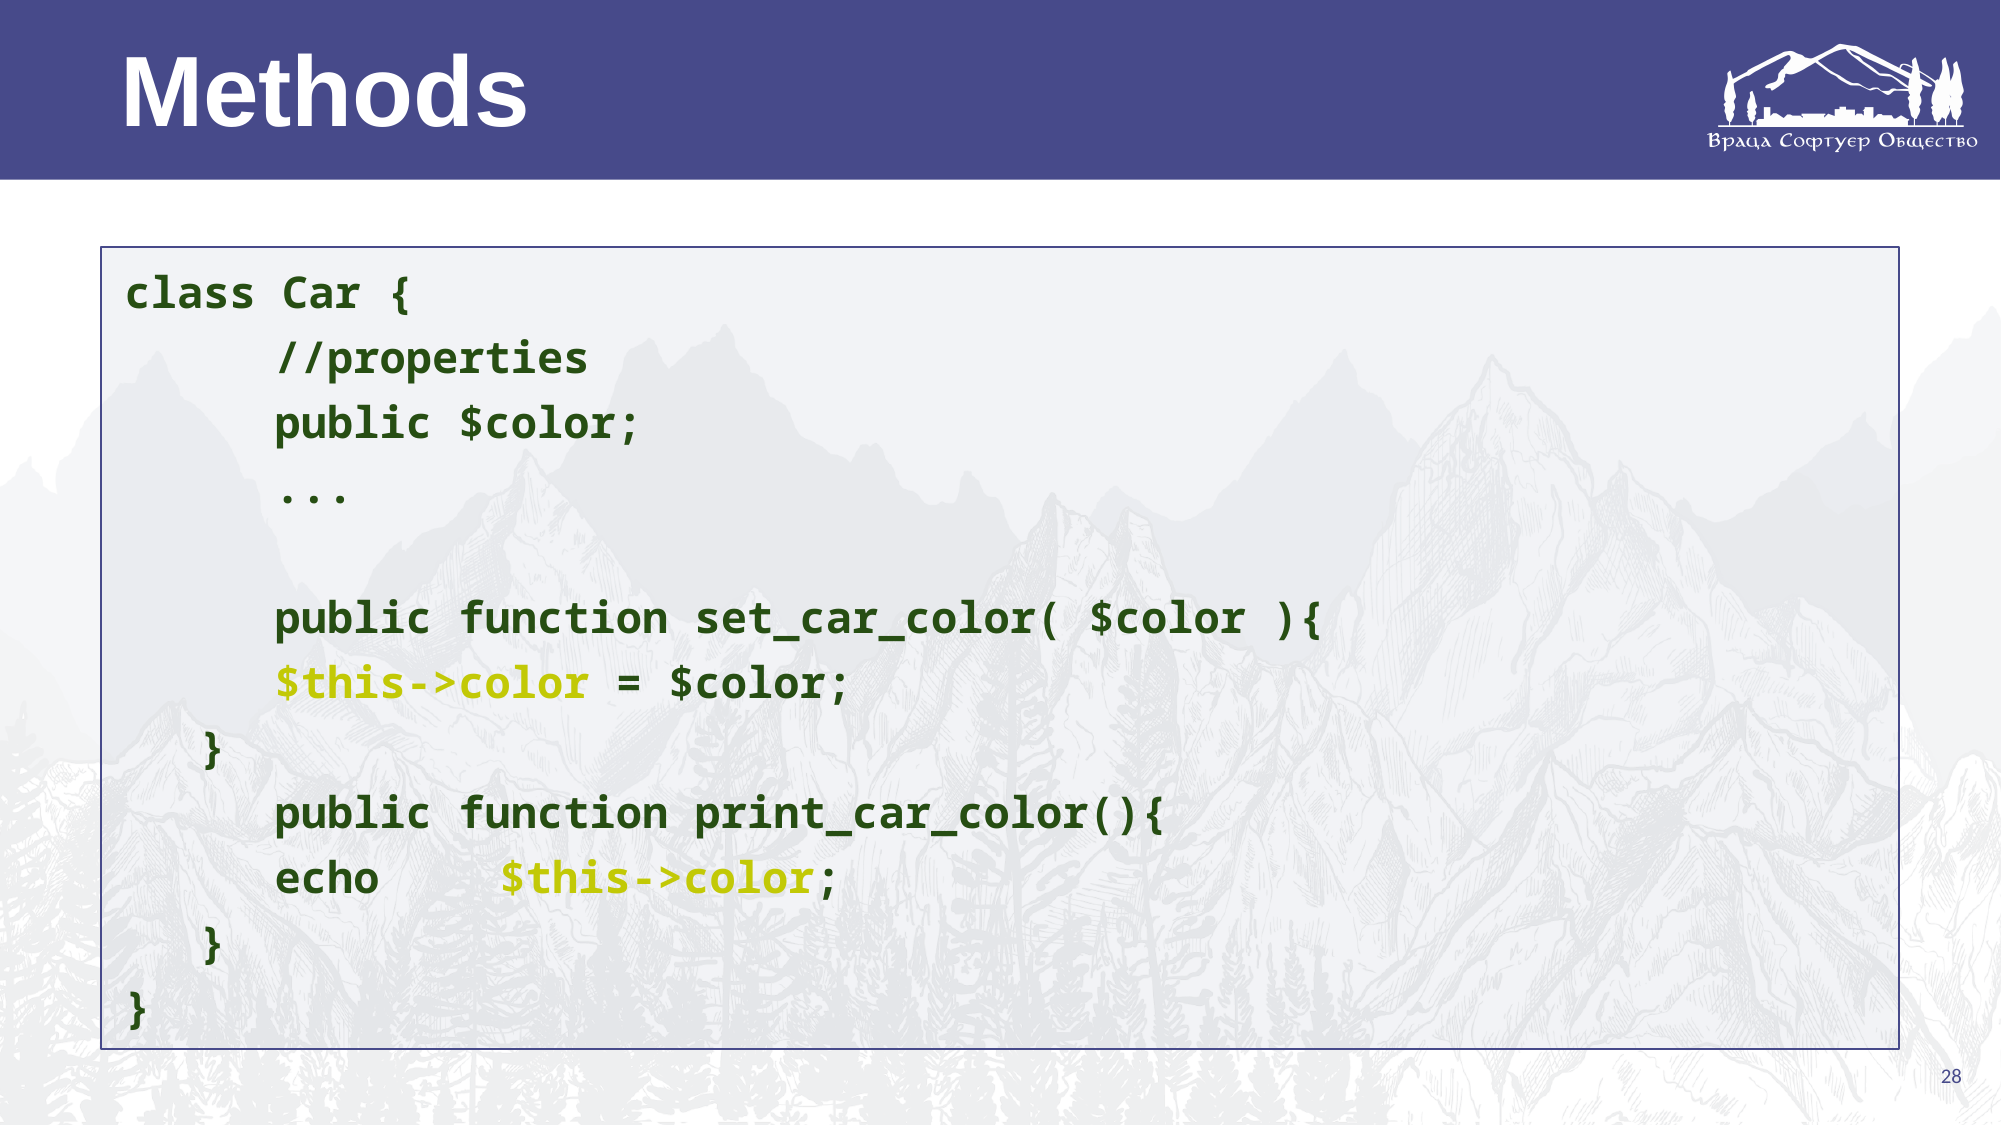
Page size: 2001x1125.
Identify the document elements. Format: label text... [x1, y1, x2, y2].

text_box Methods [0, 6, 1489, 161]
slide_number 28 [1897, 1049, 1968, 1101]
list class Car { //properties public $color; ... public function set_car_color( $color ){ $this->color = $color; } public function print_car_color(){ echo $this->color; } } [100, 246, 1900, 1050]
picture [1703, 19, 1981, 165]
